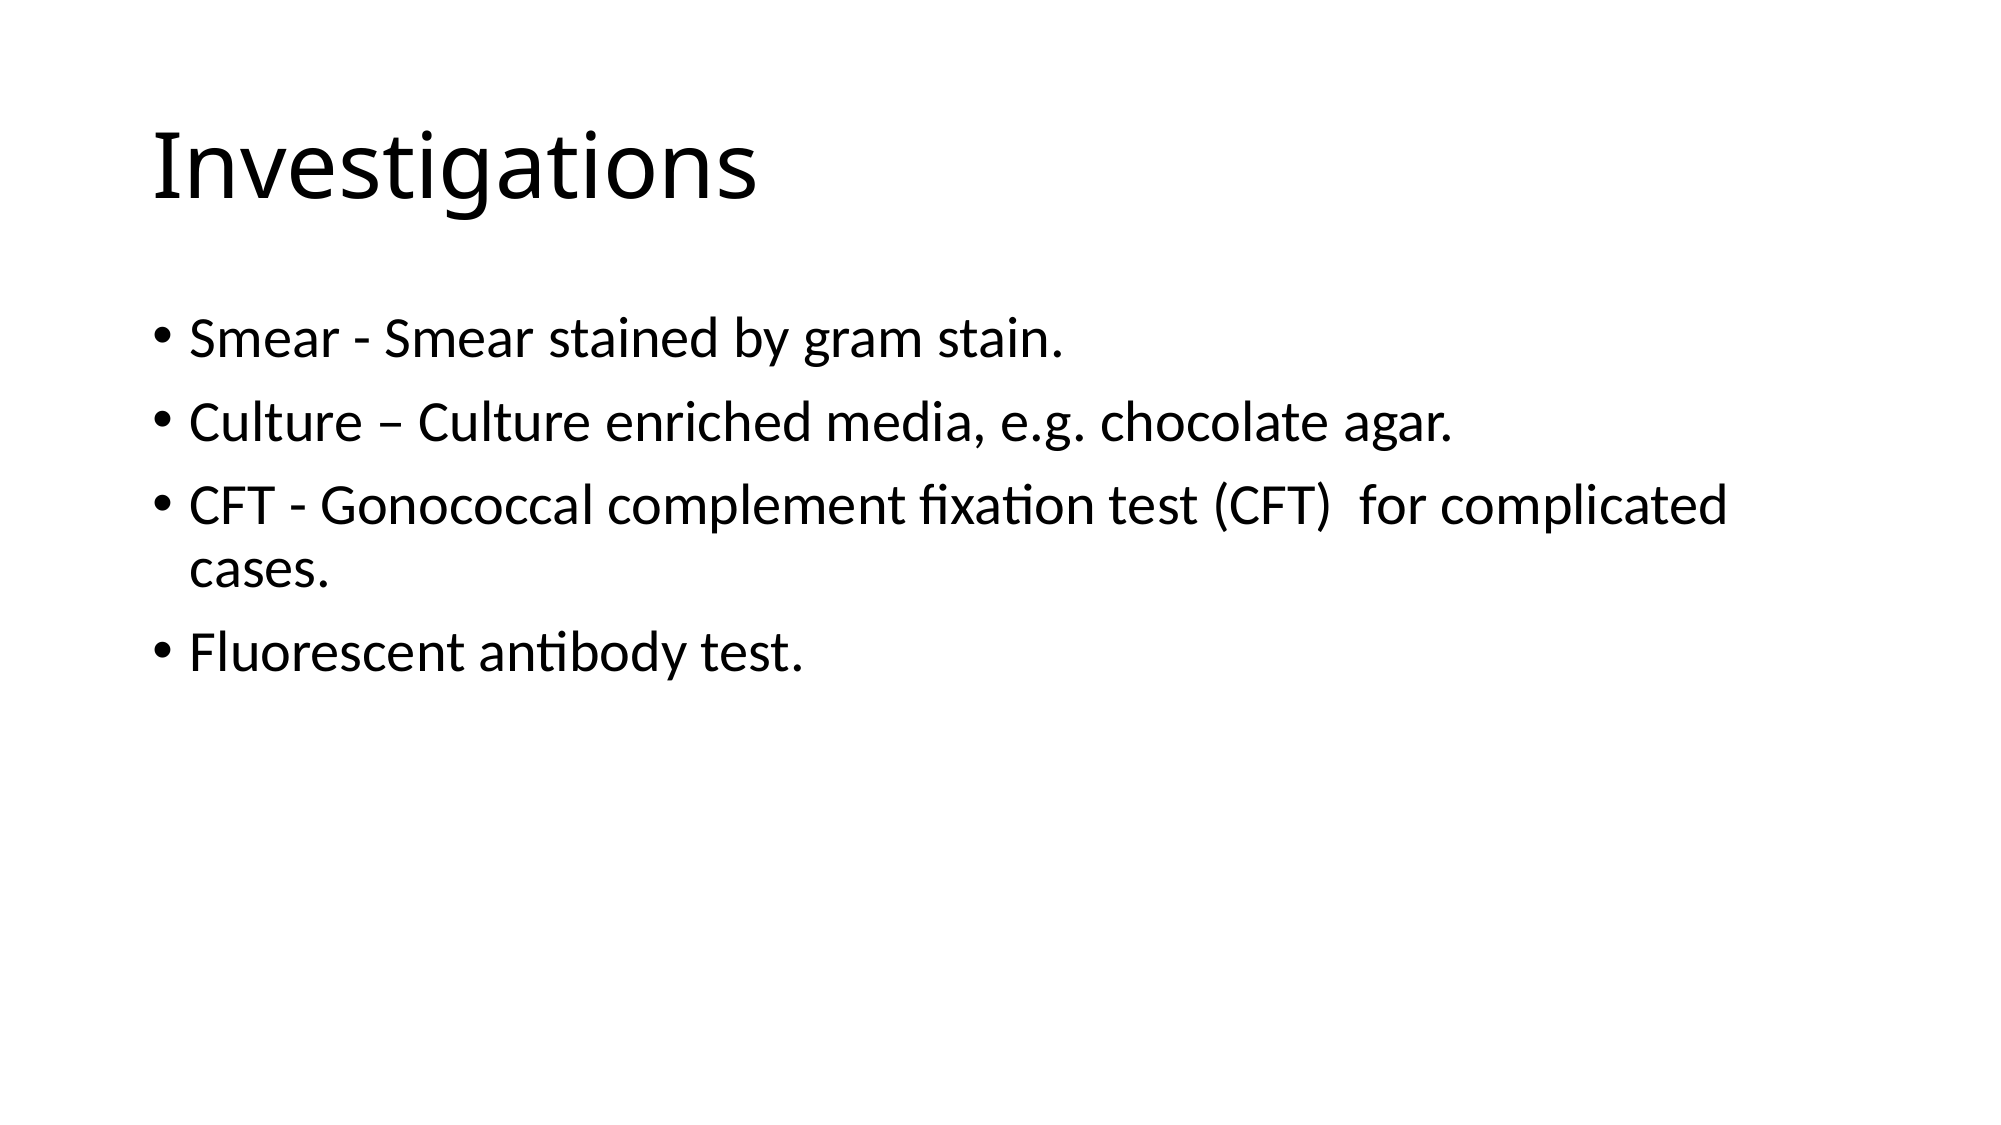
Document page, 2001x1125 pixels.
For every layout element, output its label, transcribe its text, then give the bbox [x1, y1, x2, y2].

list Smear - Smear stained by gram stain. Culture – Culture enriched media, e.g. chocolate agar. CFT - Gonococcal complement fixation test (CFT) for complicated cases. Fluorescent antibody test. [137, 299, 1863, 1014]
title Investigations [137, 59, 1863, 278]
